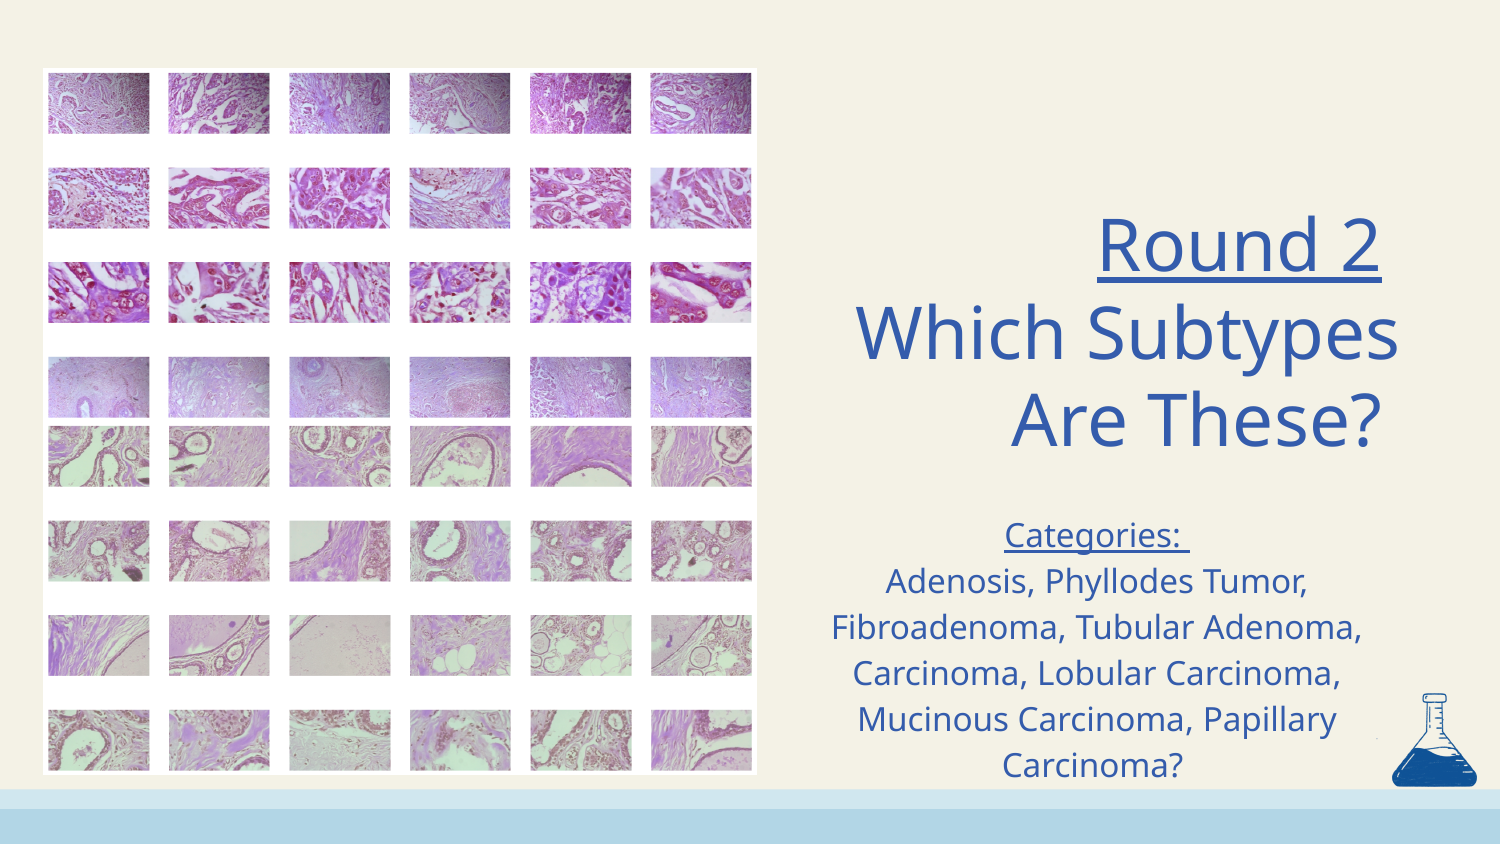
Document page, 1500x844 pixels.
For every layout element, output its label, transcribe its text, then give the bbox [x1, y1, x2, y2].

title Round 2 Which Subtypes Are These? [764, 171, 1417, 477]
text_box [42, 68, 758, 775]
subtitle Categories: Adenosis, Phyllodes Tumor, Fibroadenoma, Tubular Adenoma, Carcinoma, Lobular Carcinoma, Mucinous Carcinoma, Papillary Carcinoma? [771, 493, 1424, 677]
picture [1376, 693, 1477, 787]
